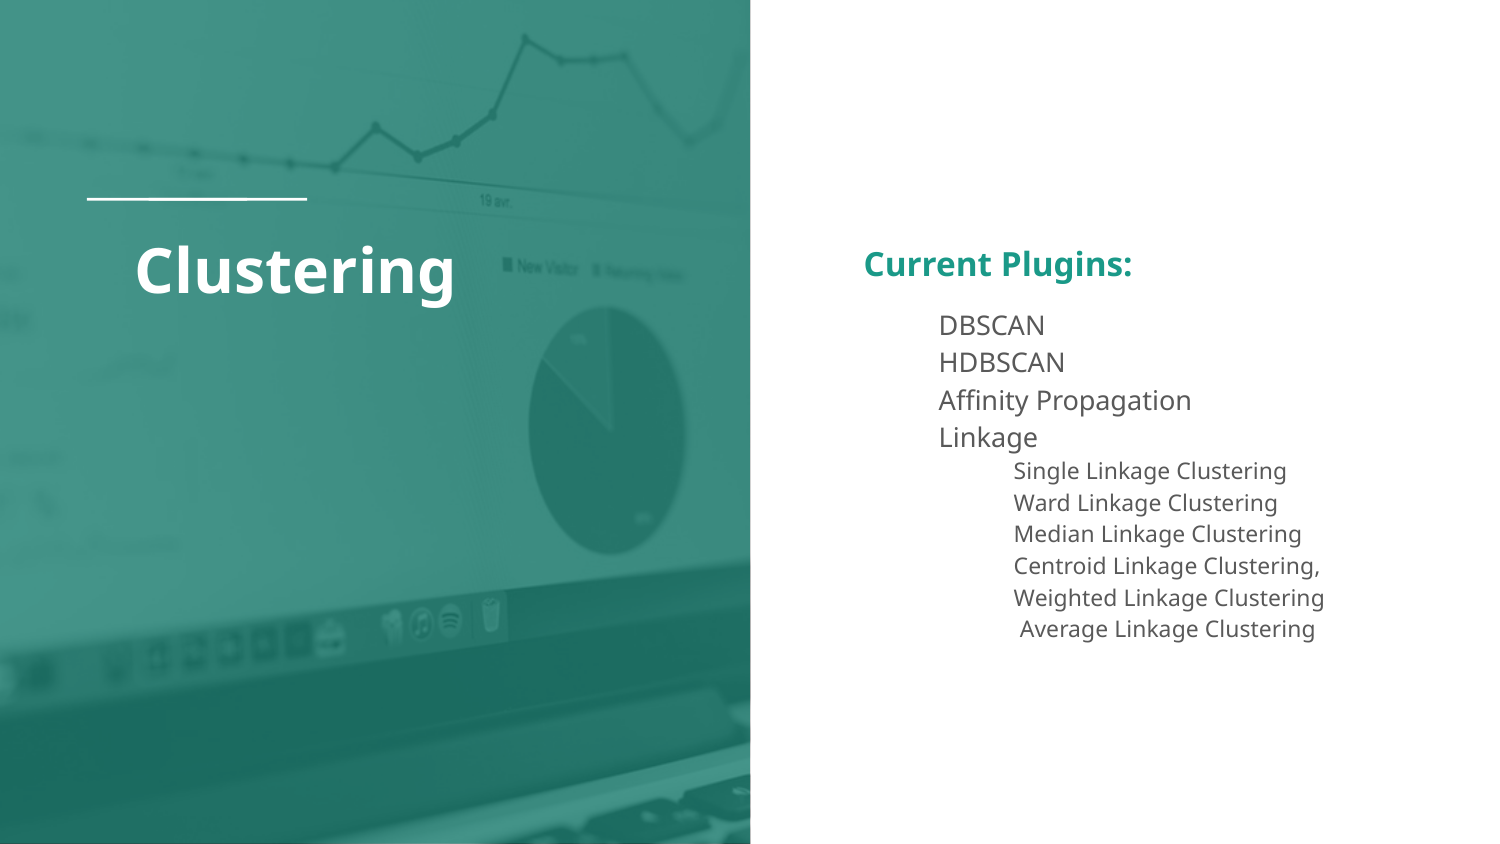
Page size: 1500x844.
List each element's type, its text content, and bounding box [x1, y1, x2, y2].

title Clustering [119, 216, 662, 494]
list Current Plugins: DBSCAN HDBSCAN Affinity Propagation Linkage Single Linkage Clustering Ward Linkage Clustering Median Linkage Clustering Centroid Linkage Clustering, Weighted Linkage Clustering Average Linkage Clustering [848, 221, 1403, 719]
